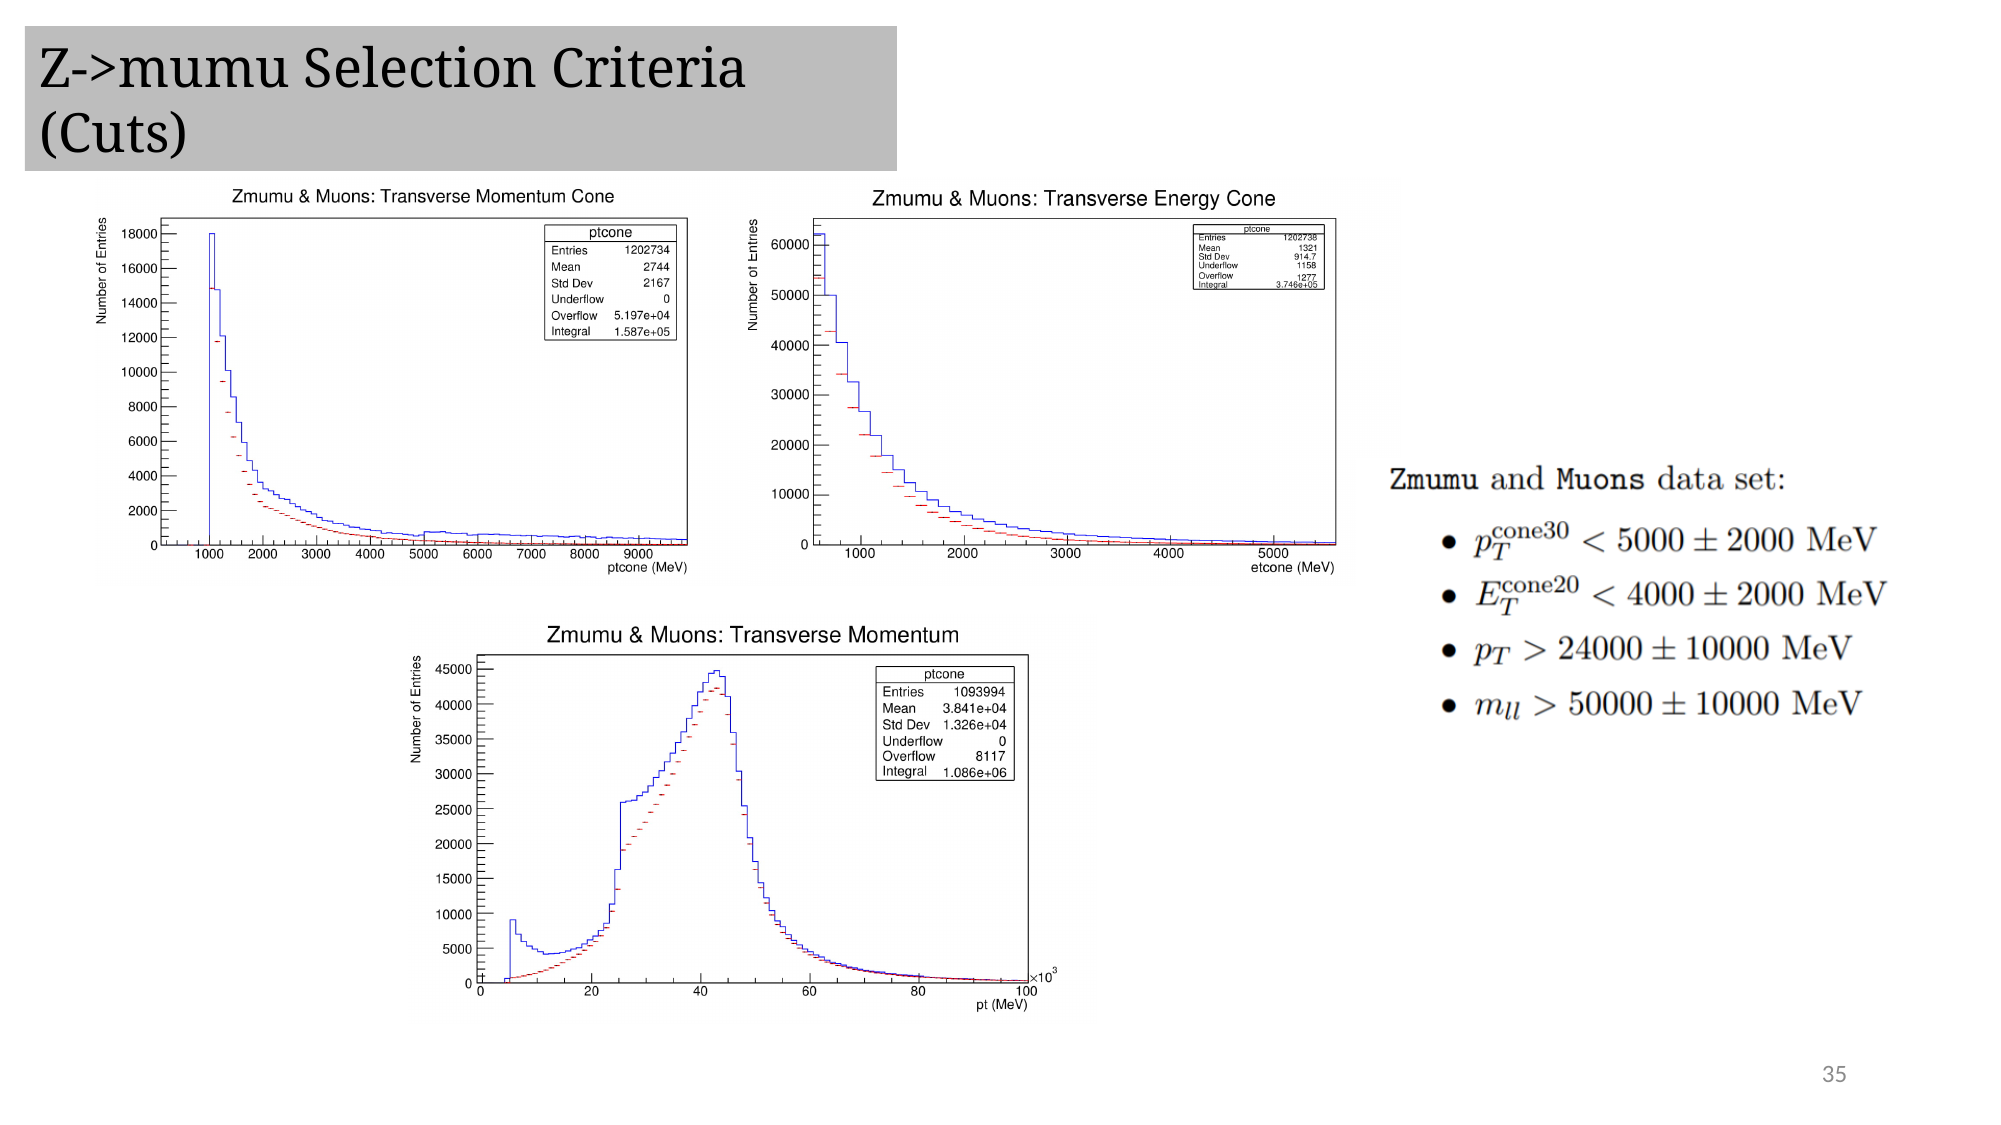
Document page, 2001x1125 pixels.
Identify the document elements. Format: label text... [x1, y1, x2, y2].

slide_number 35 [1412, 1042, 1863, 1103]
picture [408, 614, 1097, 1024]
text_box Z->mumu Selection Criteria (Cuts) [24, 26, 897, 171]
picture [95, 177, 1904, 772]
